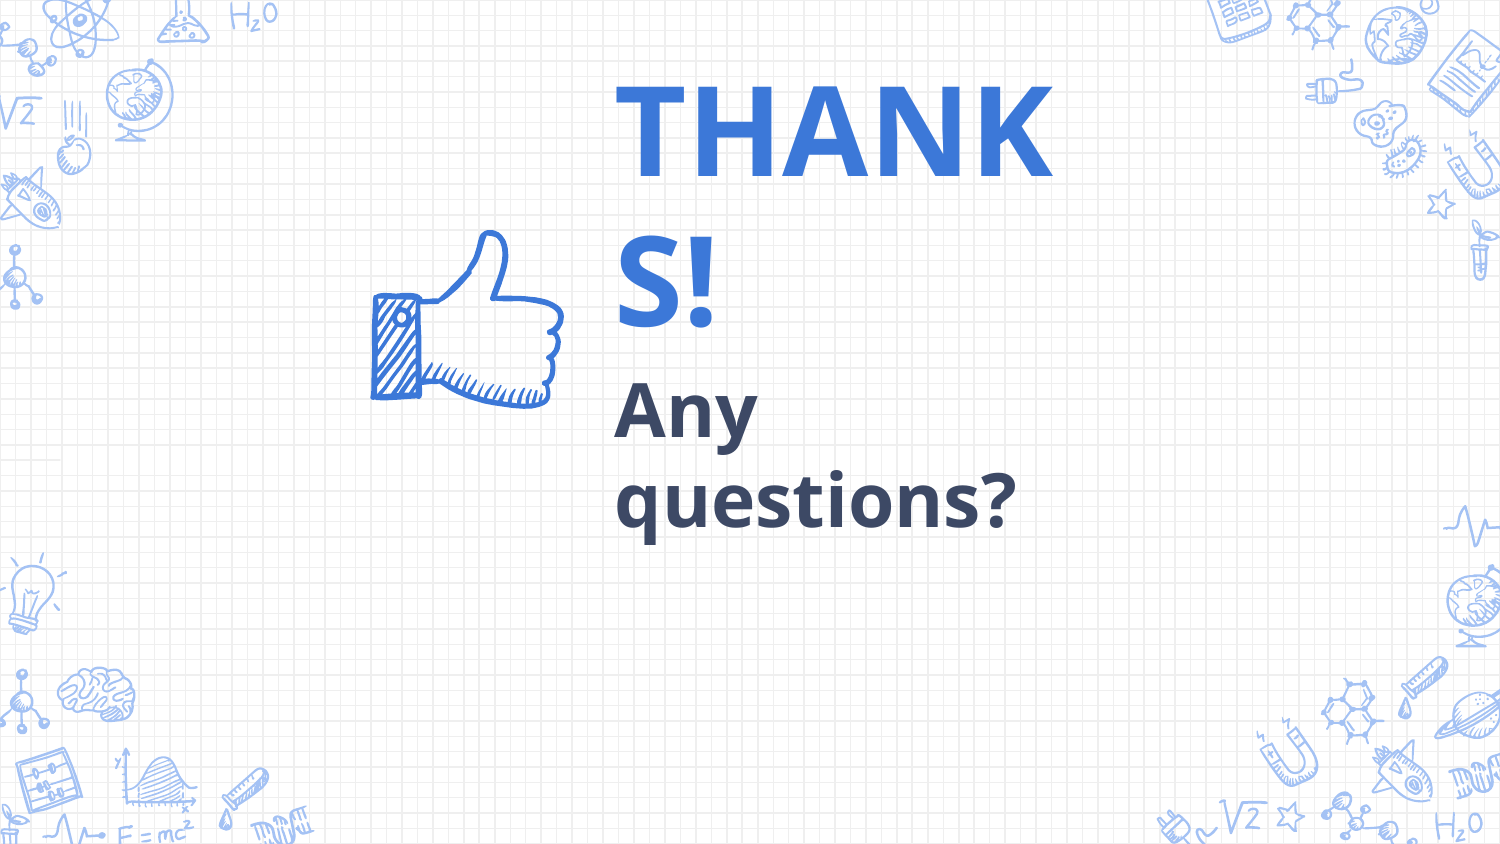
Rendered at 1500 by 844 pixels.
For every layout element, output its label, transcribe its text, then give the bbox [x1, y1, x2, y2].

list Any questions? [599, 347, 1130, 752]
title THANKS! [599, 176, 1130, 347]
text_box [370, 230, 564, 409]
